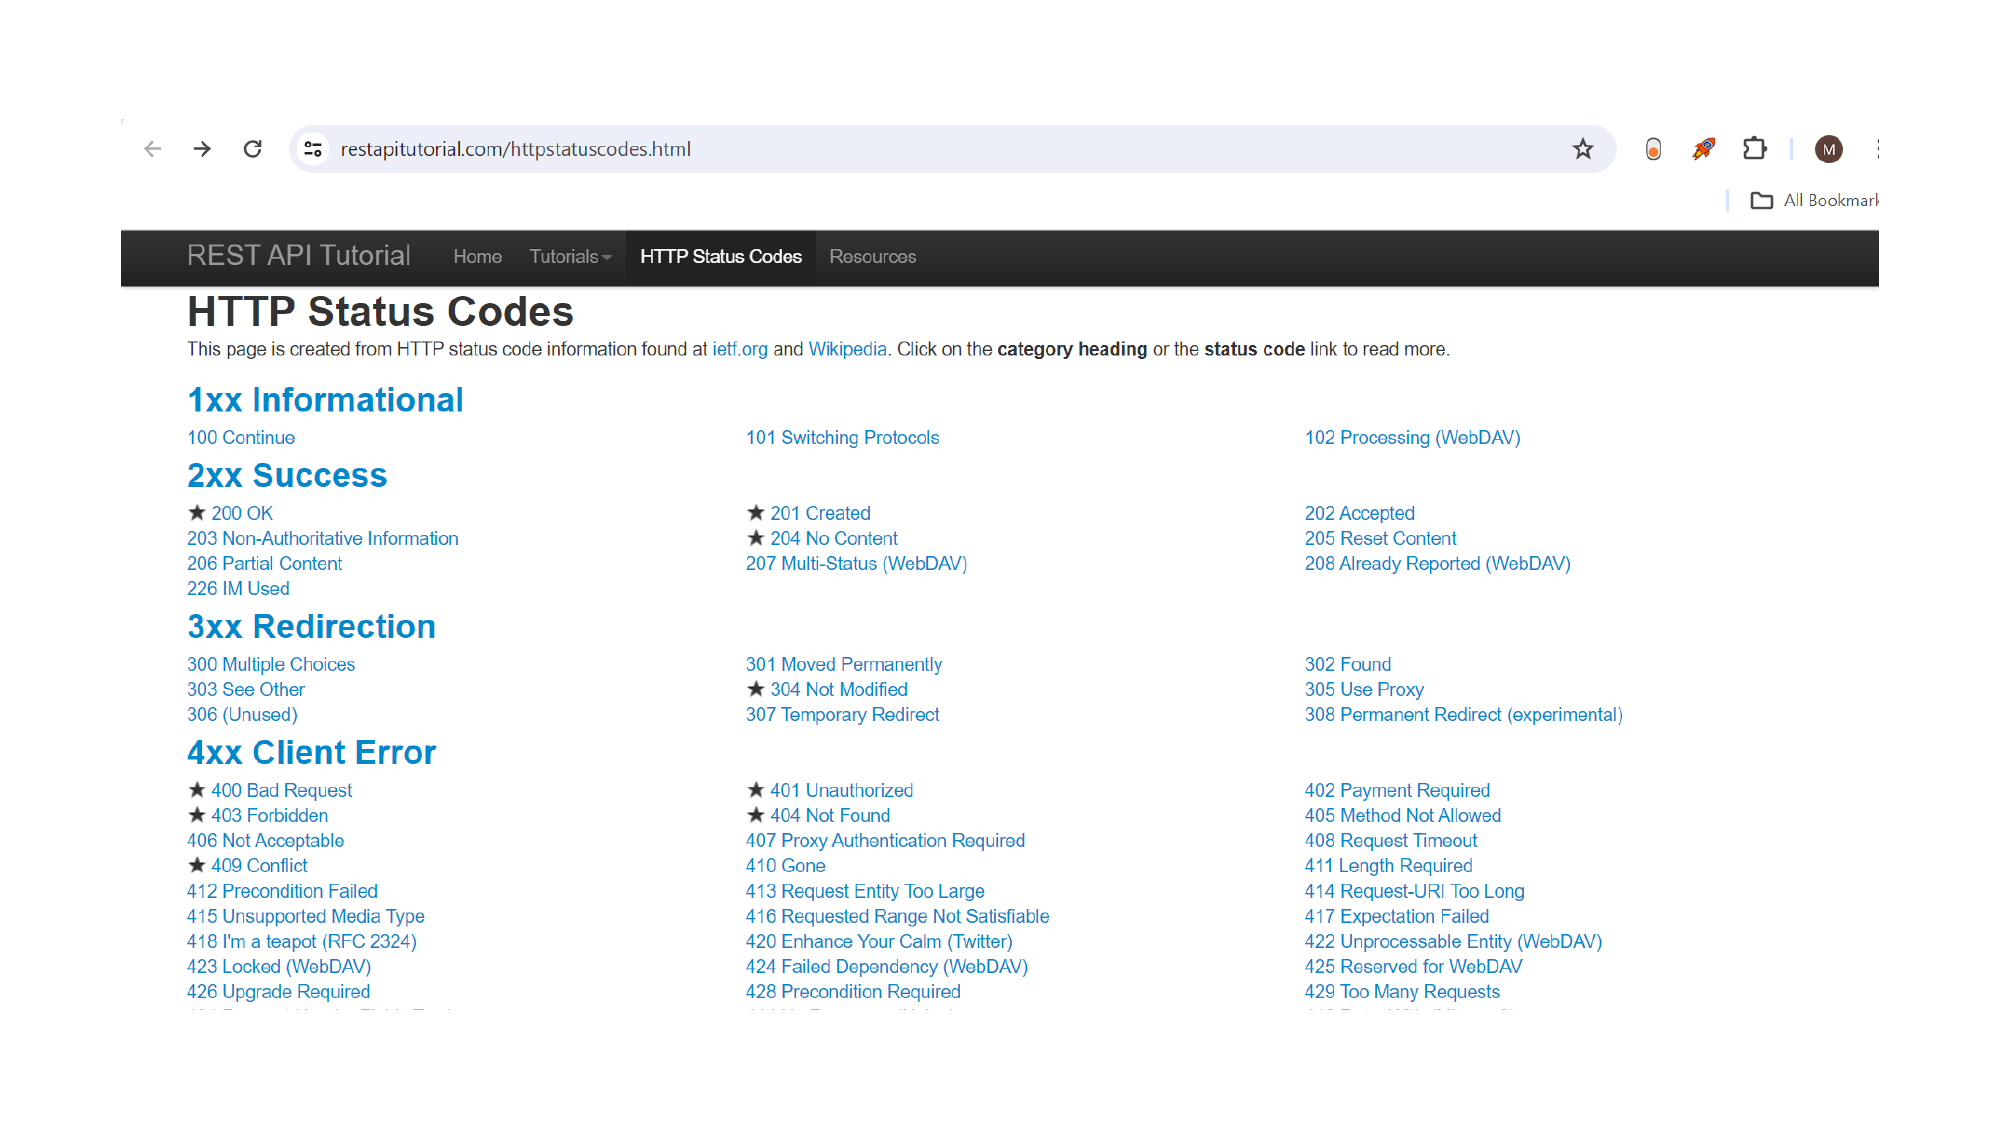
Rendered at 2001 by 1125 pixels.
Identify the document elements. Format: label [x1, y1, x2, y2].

list [121, 119, 1879, 1010]
